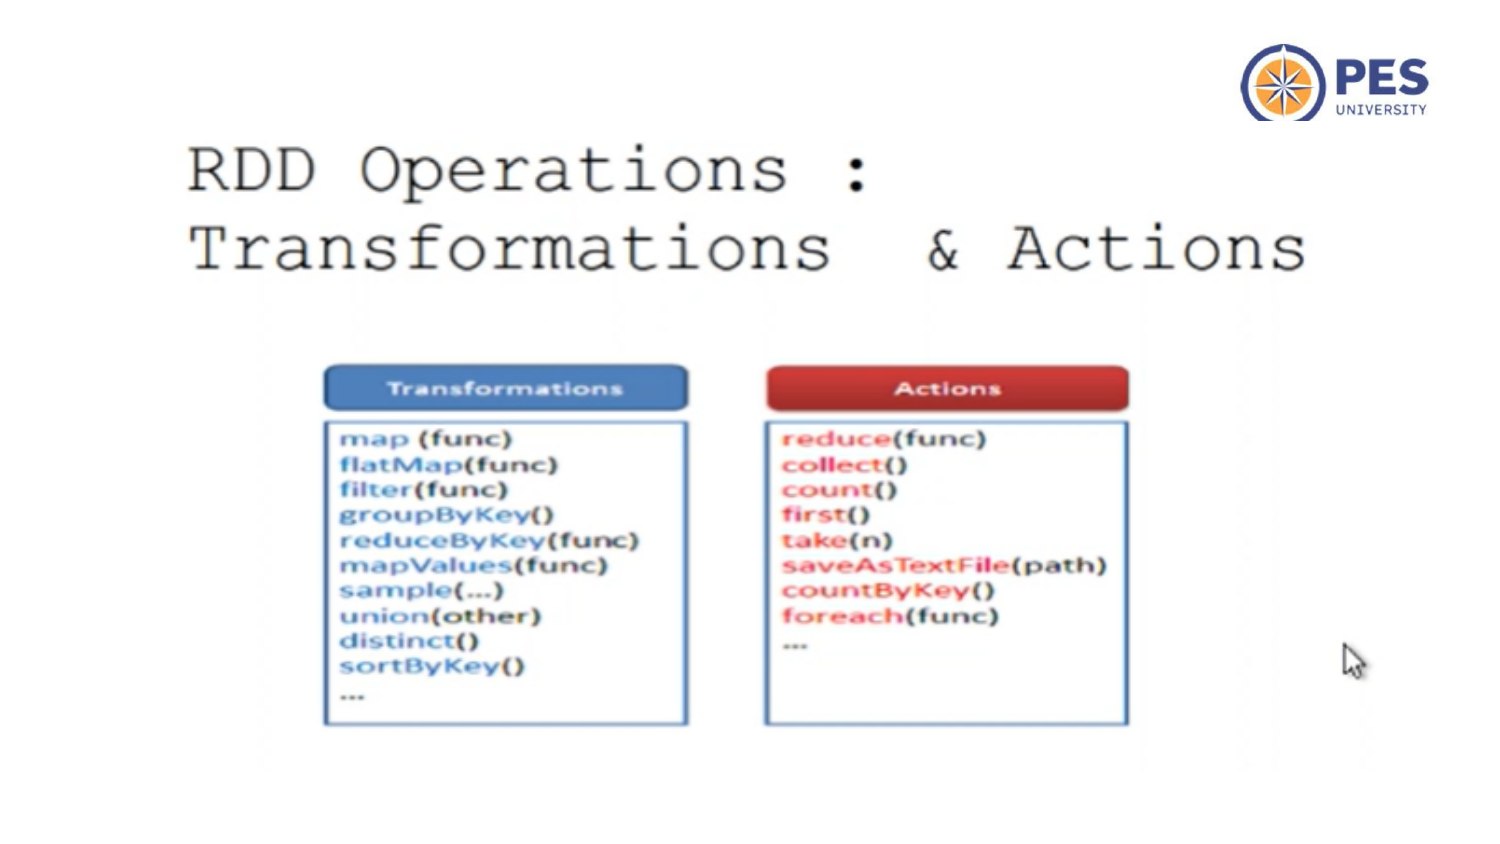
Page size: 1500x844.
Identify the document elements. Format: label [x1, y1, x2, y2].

picture [120, 36, 1498, 772]
